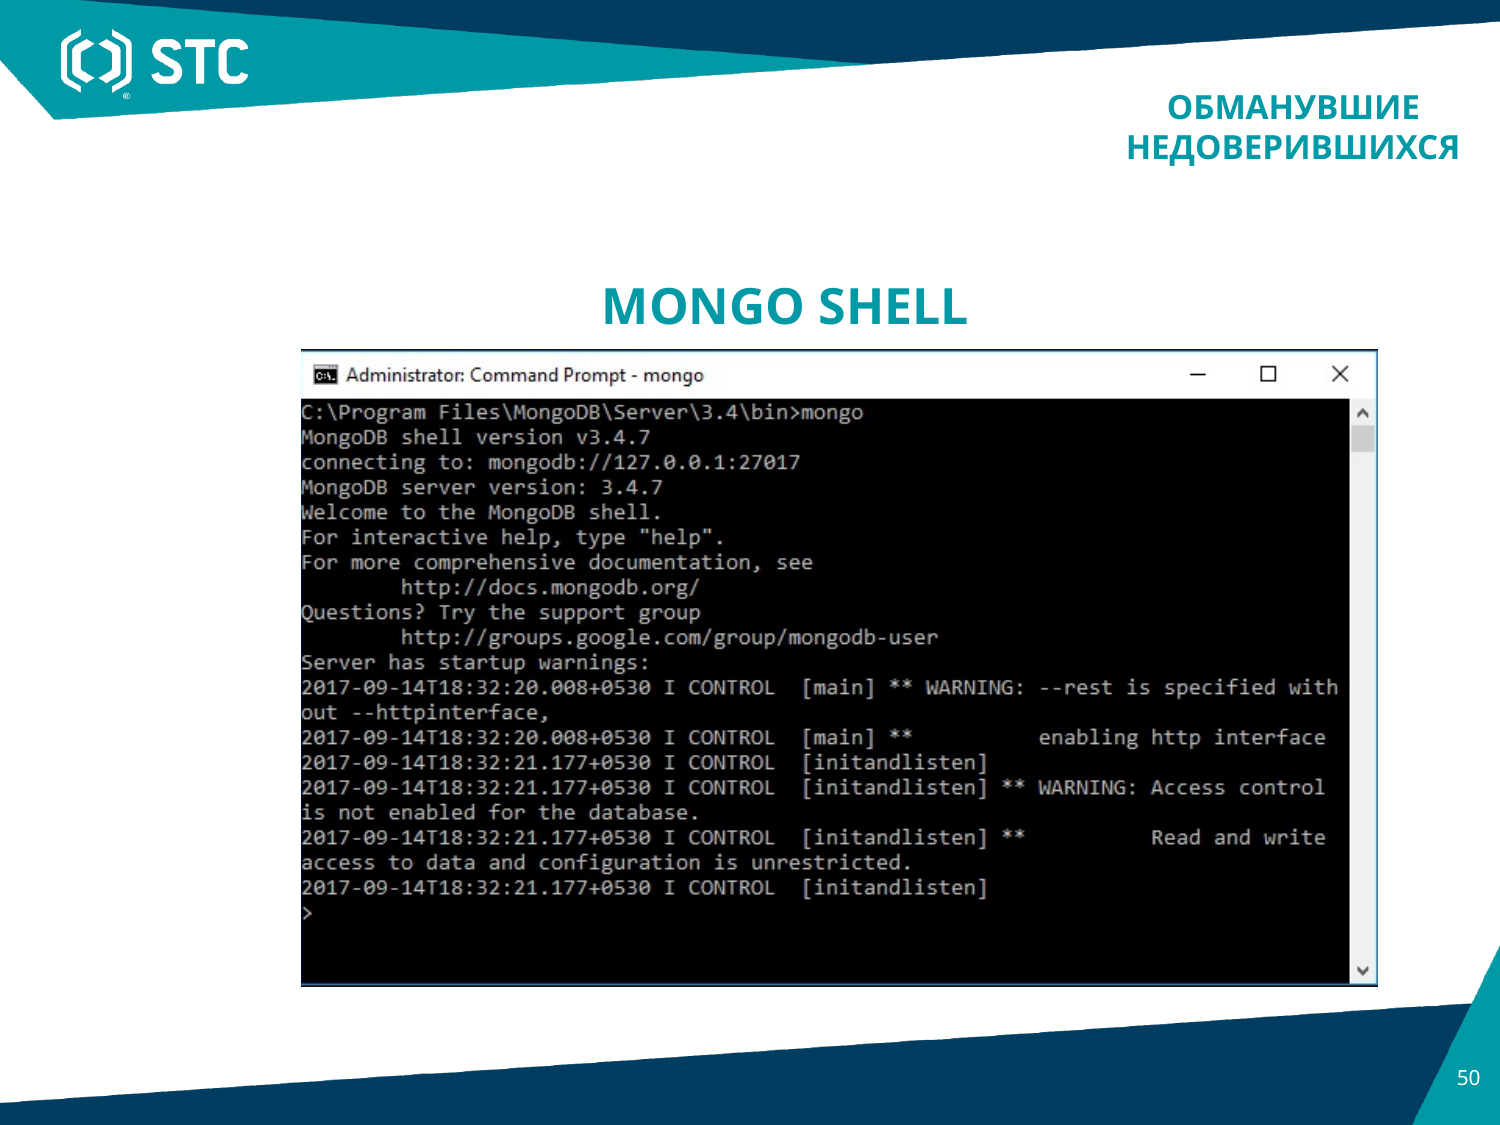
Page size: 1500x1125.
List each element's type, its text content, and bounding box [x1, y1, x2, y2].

picture [0, 0, 1500, 1125]
text_box ОБМАНУВШИЕ НЕДОВЕРИВШИХСЯ [1104, 78, 1483, 161]
text_box MONGO SHELL [171, 267, 1400, 350]
